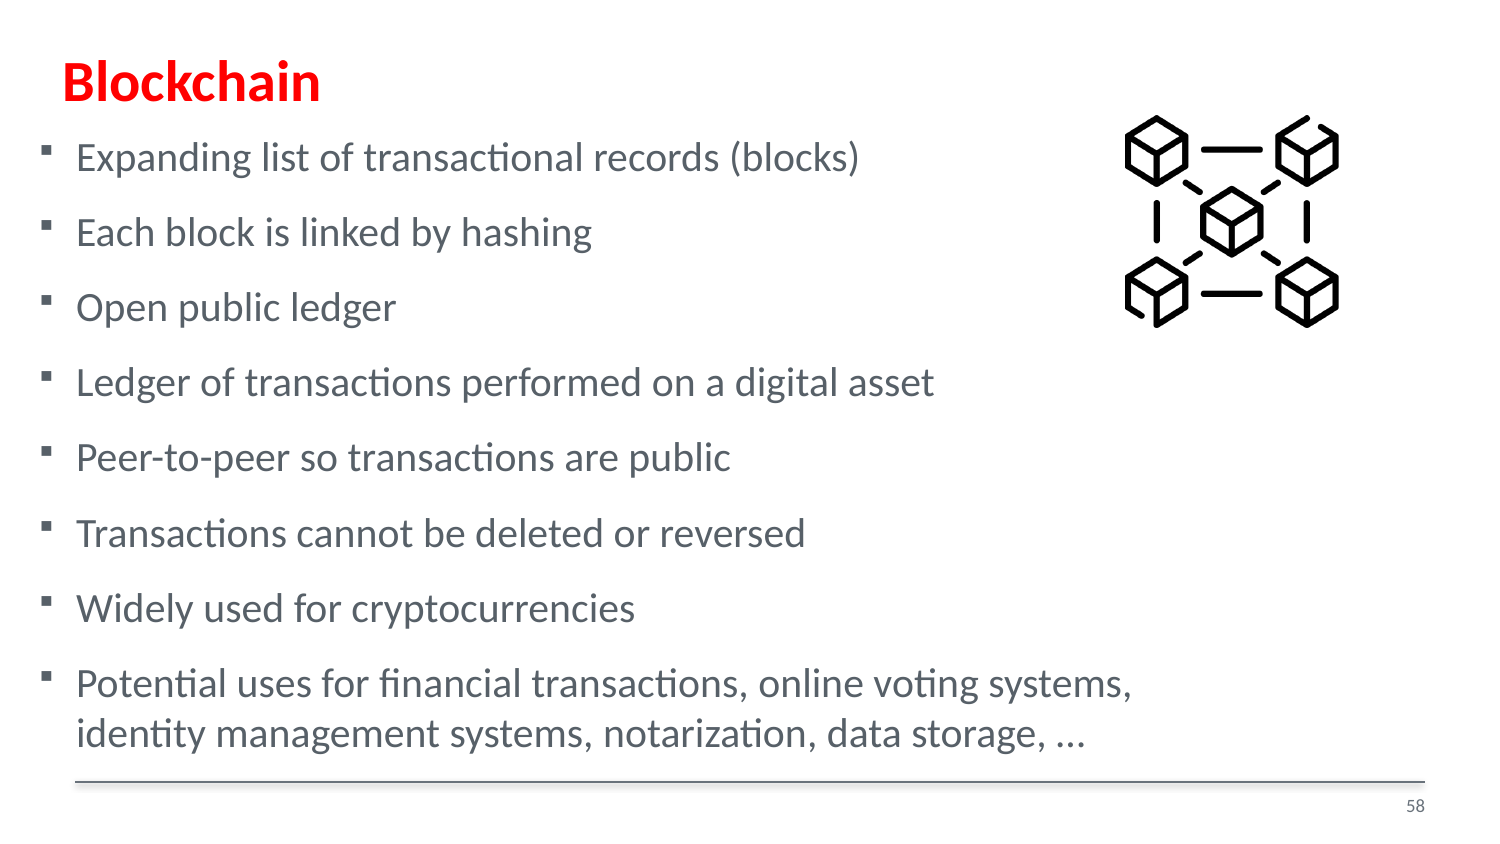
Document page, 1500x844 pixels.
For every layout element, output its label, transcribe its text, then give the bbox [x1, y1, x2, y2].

picture [1125, 115, 1339, 328]
title Blockchain [62, 28, 1500, 128]
slide_number 58 [1382, 782, 1425, 827]
list Expanding list of transactional records (blocks)​ Each block is linked by hashing​ Open public ledger​ Ledger of transactions performed on a digital asset​ Peer-to-peer so transactions are public​ Transactions cannot be deleted or reversed​ Widely used for cryptocurrencies​ Potential uses for financial transactions, online voting systems, identity management systems, notarization, data storage, …​ [23, 122, 1480, 787]
